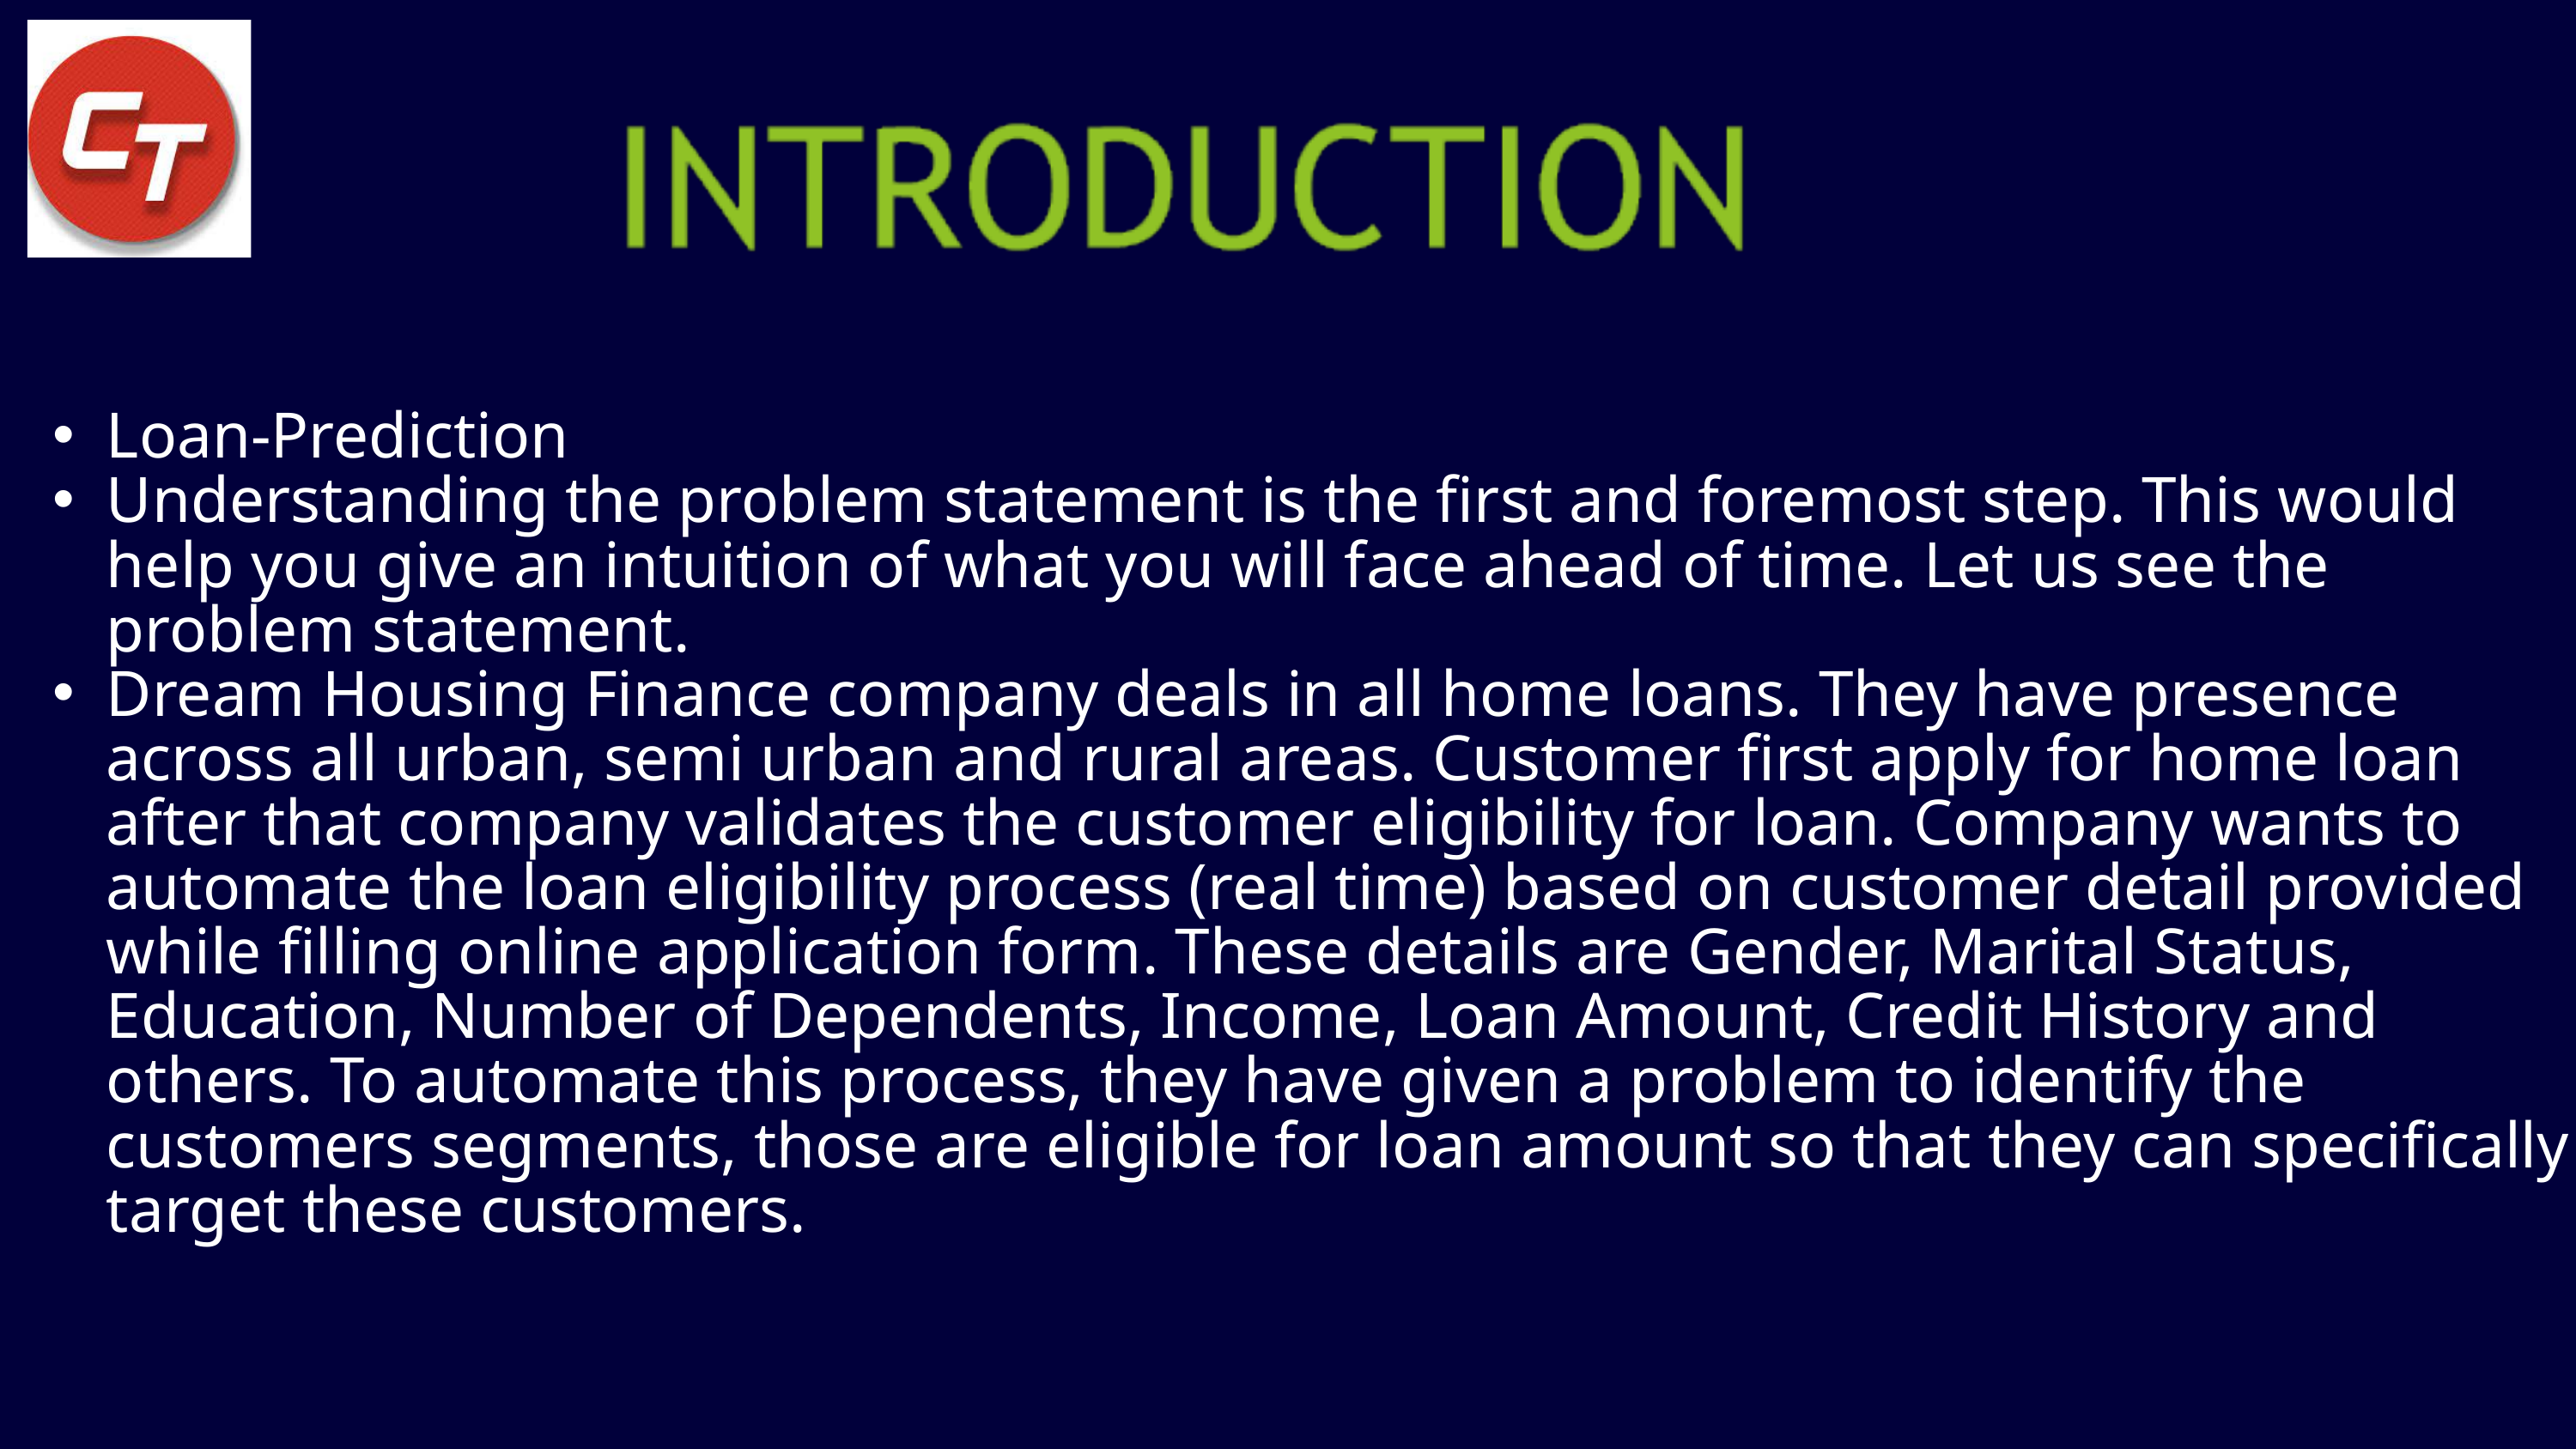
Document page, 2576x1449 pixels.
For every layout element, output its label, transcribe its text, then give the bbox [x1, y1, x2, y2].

text_box Loan-Prediction Understanding the problem statement is the first and foremost step. This would help you give an intuition of what you will face ahead of time. Let us see the problem statement. Dream Housing Finance company deals in all home loans. They have presence across all urban, semi urban and rural areas. Customer first apply for home loan after that company validates the customer eligibility for loan. Company wants to automate the loan eligibility process (real time) based on customer detail provided while filling online application form. These details are Gender, Marital Status, Education, Number of Dependents, Income, Loan Amount, Credit History and others. To automate this process, they have given a problem to identify the customers segments, those are eligible for loan amount so that they can specifically target these customers. [0, 406, 2576, 1310]
text_box [27, 20, 252, 258]
text_box [580, 70, 2300, 336]
